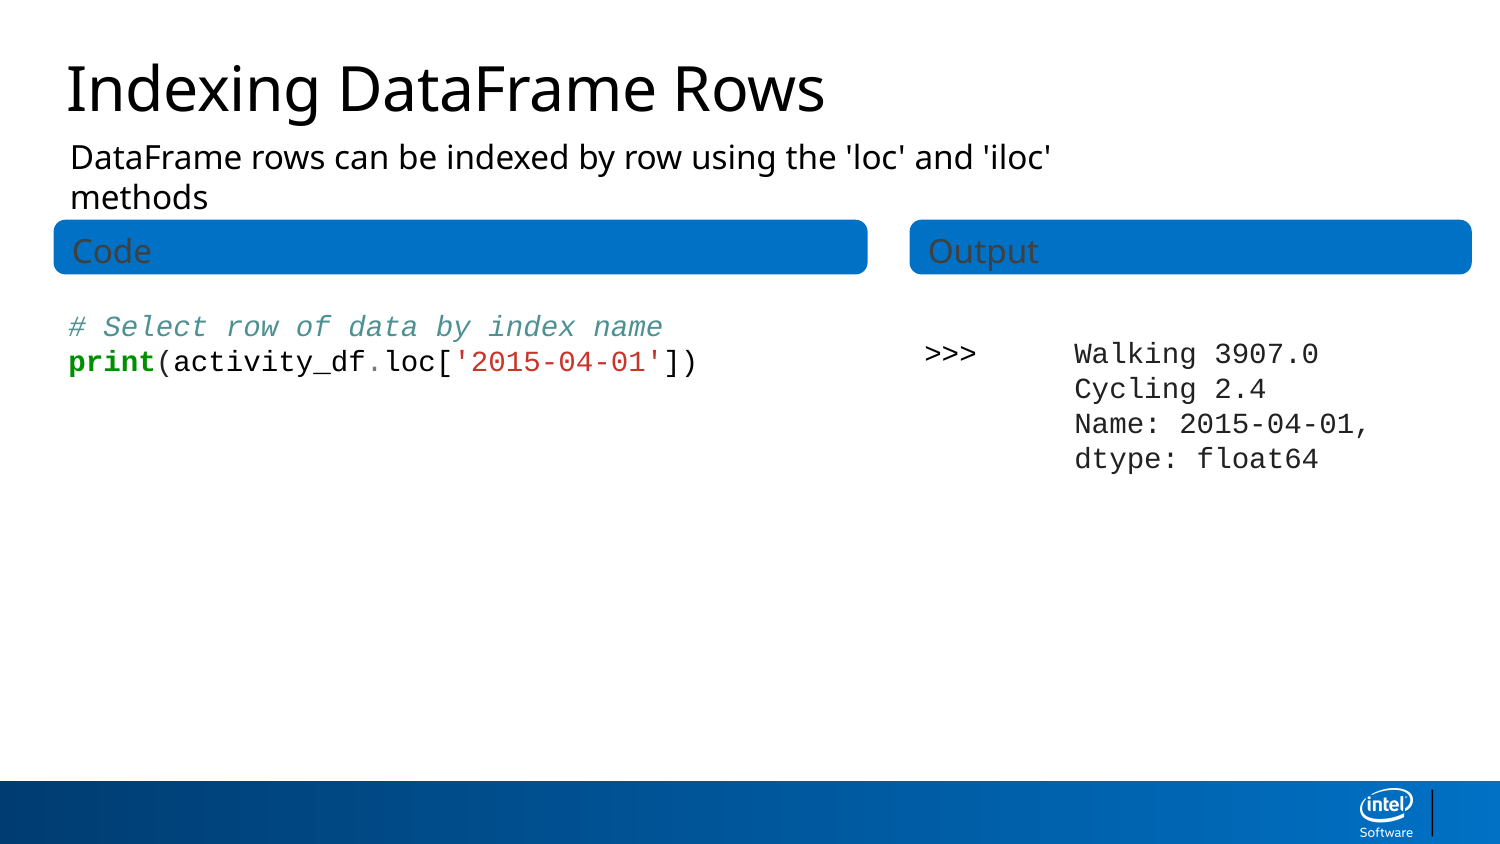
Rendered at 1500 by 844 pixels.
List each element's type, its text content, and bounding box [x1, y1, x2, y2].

text_box DataFrame rows can be indexed by row using the 'loc' and 'iloc' methods [55, 128, 1178, 224]
picture [1360, 788, 1413, 837]
text_box Indexing DataFrame Rows [65, 48, 1450, 124]
text_box # Select row of data by index name print(activity_df.loc['2015-04-01']) [53, 299, 881, 420]
text_box Output [909, 219, 1472, 275]
text_box >>> Walking 3907.0 Cycling 2.4 Name: 2015-04-01, dtype: float64 [909, 327, 1451, 482]
text_box Code [53, 224, 868, 275]
